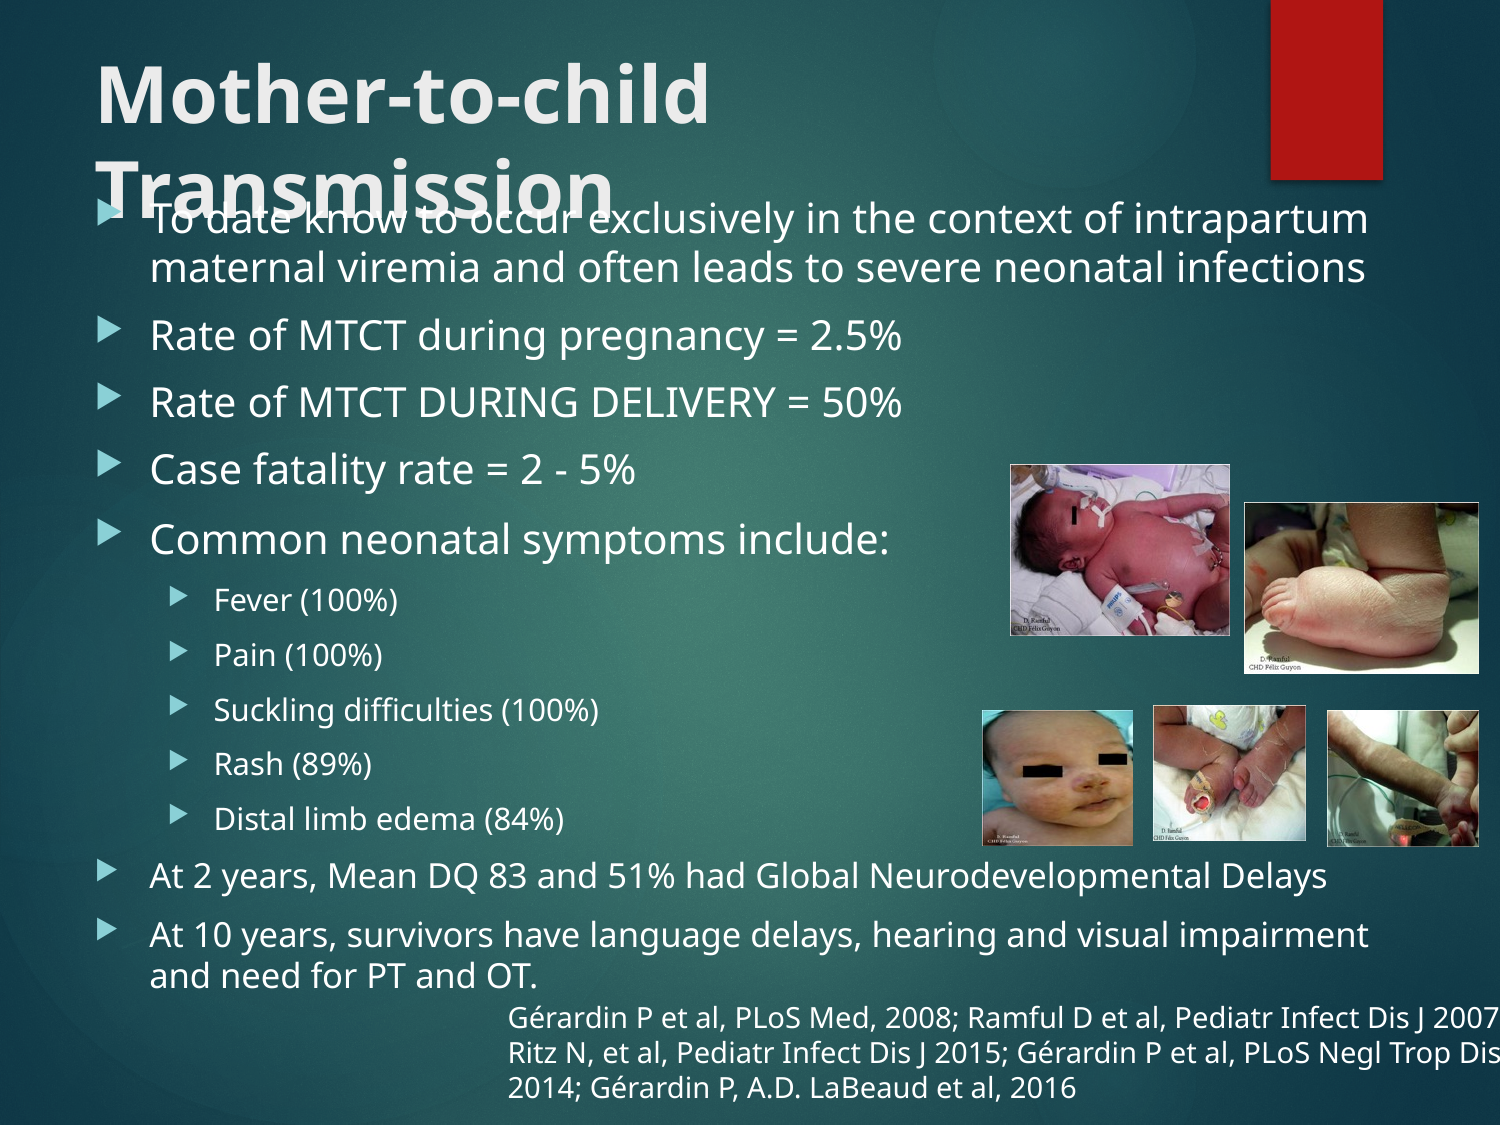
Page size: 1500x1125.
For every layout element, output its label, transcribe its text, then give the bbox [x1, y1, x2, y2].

picture [1327, 710, 1480, 847]
picture [1153, 705, 1306, 841]
picture [1010, 464, 1230, 636]
picture [981, 710, 1133, 846]
picture [1244, 502, 1480, 675]
text_box Gérardin P et al, PLoS Med, 2008; Ramful D et al, Pediatr Infect Dis J 2007; Ritz N, et al, Pediatr Infect Dis J 2015; Gérardin P et al, PLoS Negl Trop Dis, 2014; Gérardin P, A.D. LaBeaud et al, 2016 [492, 992, 1500, 1113]
title Mother-to-child Transmission [79, 37, 1237, 169]
list To date know to occur exclusively in the context of intrapartum maternal viremia and often leads to severe neonatal infections Rate of MTCT during pregnancy = 2.5% Rate of MTCT DURING DELIVERY = 50% Case fatality rate = 2 - 5% Common neonatal symptoms include: Fever (100%) Pain (100%) Suckling difficulties (100%) Rash (89%) Distal limb edema (84%) At 2 years, Mean DQ 83 and 51% had Global Neurodevelopmental Delays At 10 years, survivors have language delays, hearing and visual impairment and need for PT and OT. [79, 184, 1436, 1005]
